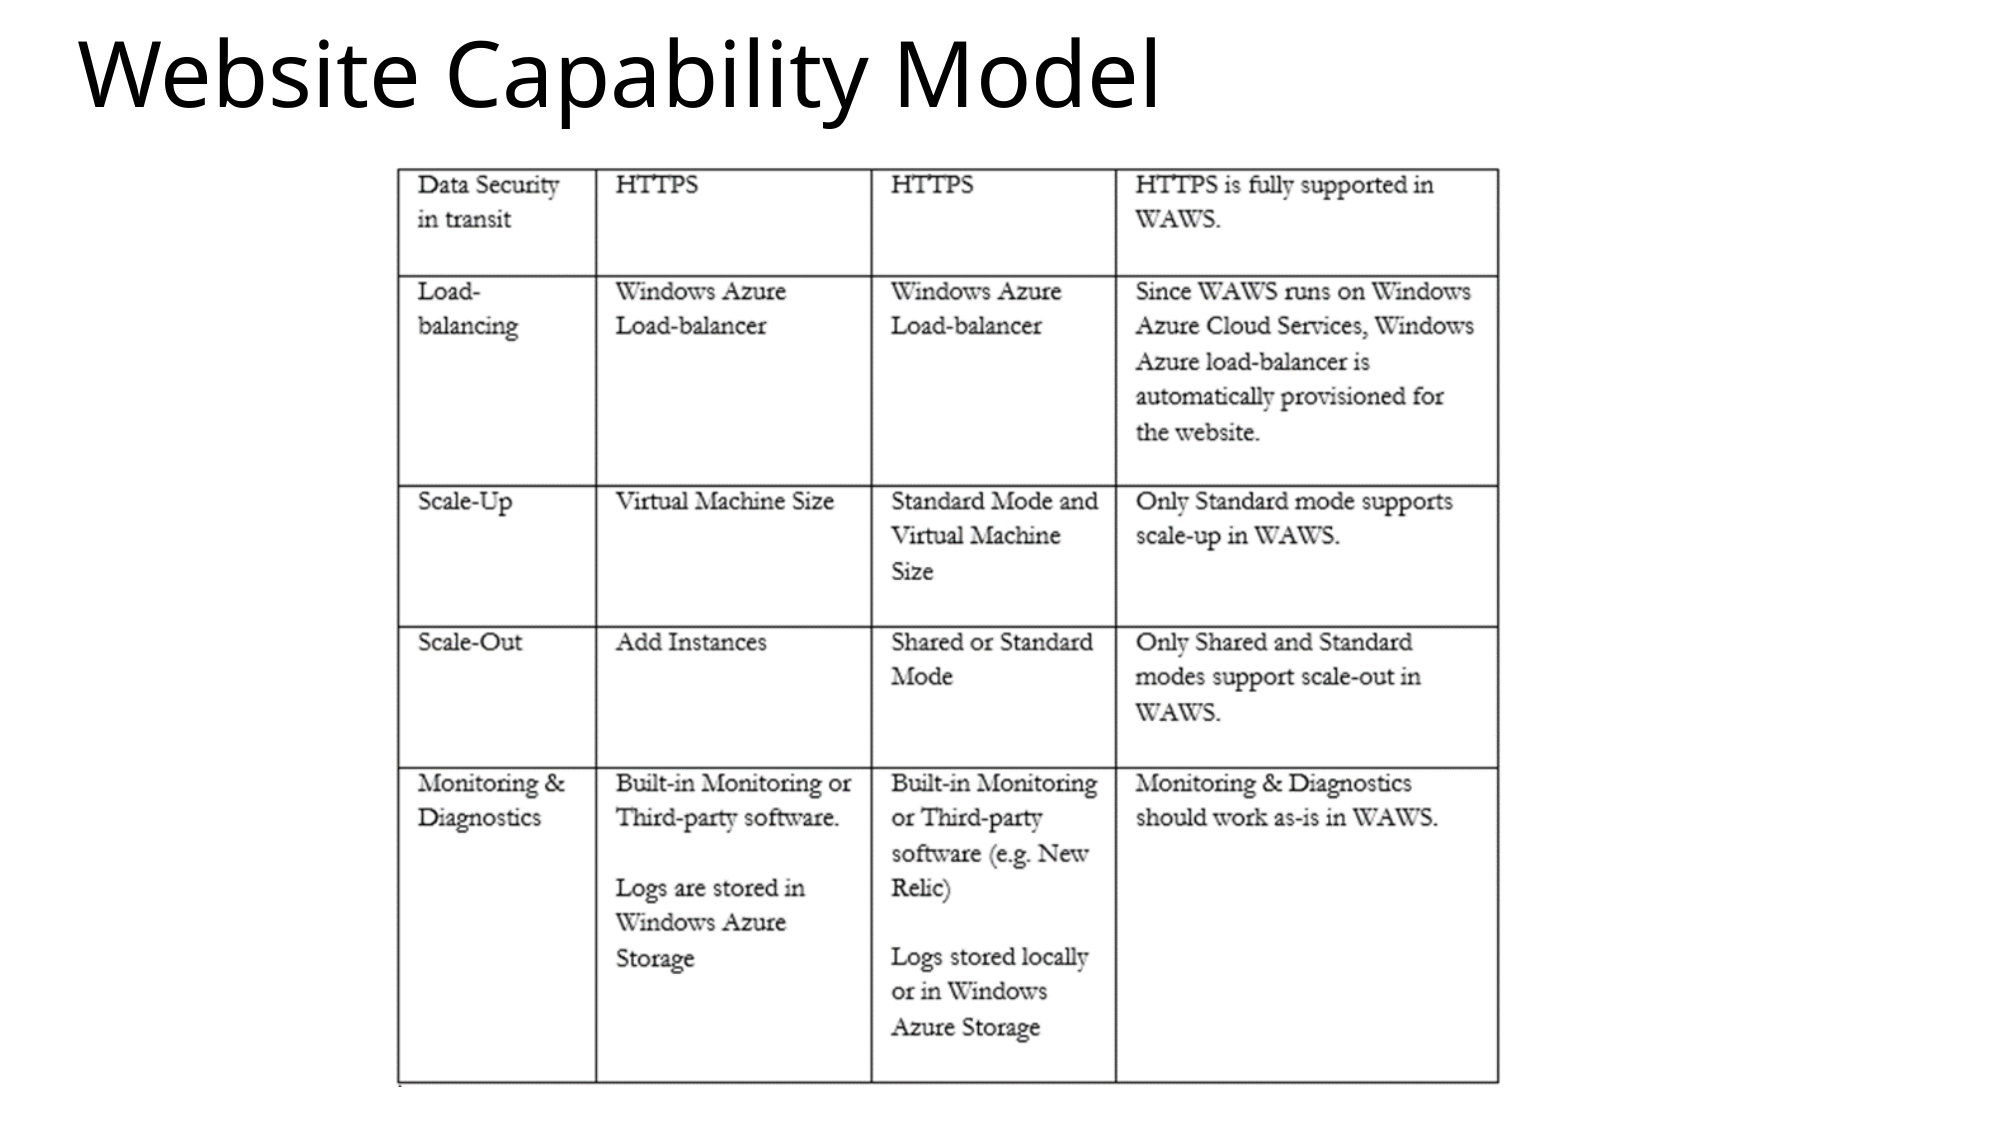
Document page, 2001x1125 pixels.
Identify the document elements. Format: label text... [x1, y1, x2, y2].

title Website Capability Model [62, 29, 1953, 205]
picture [388, 162, 1506, 1087]
